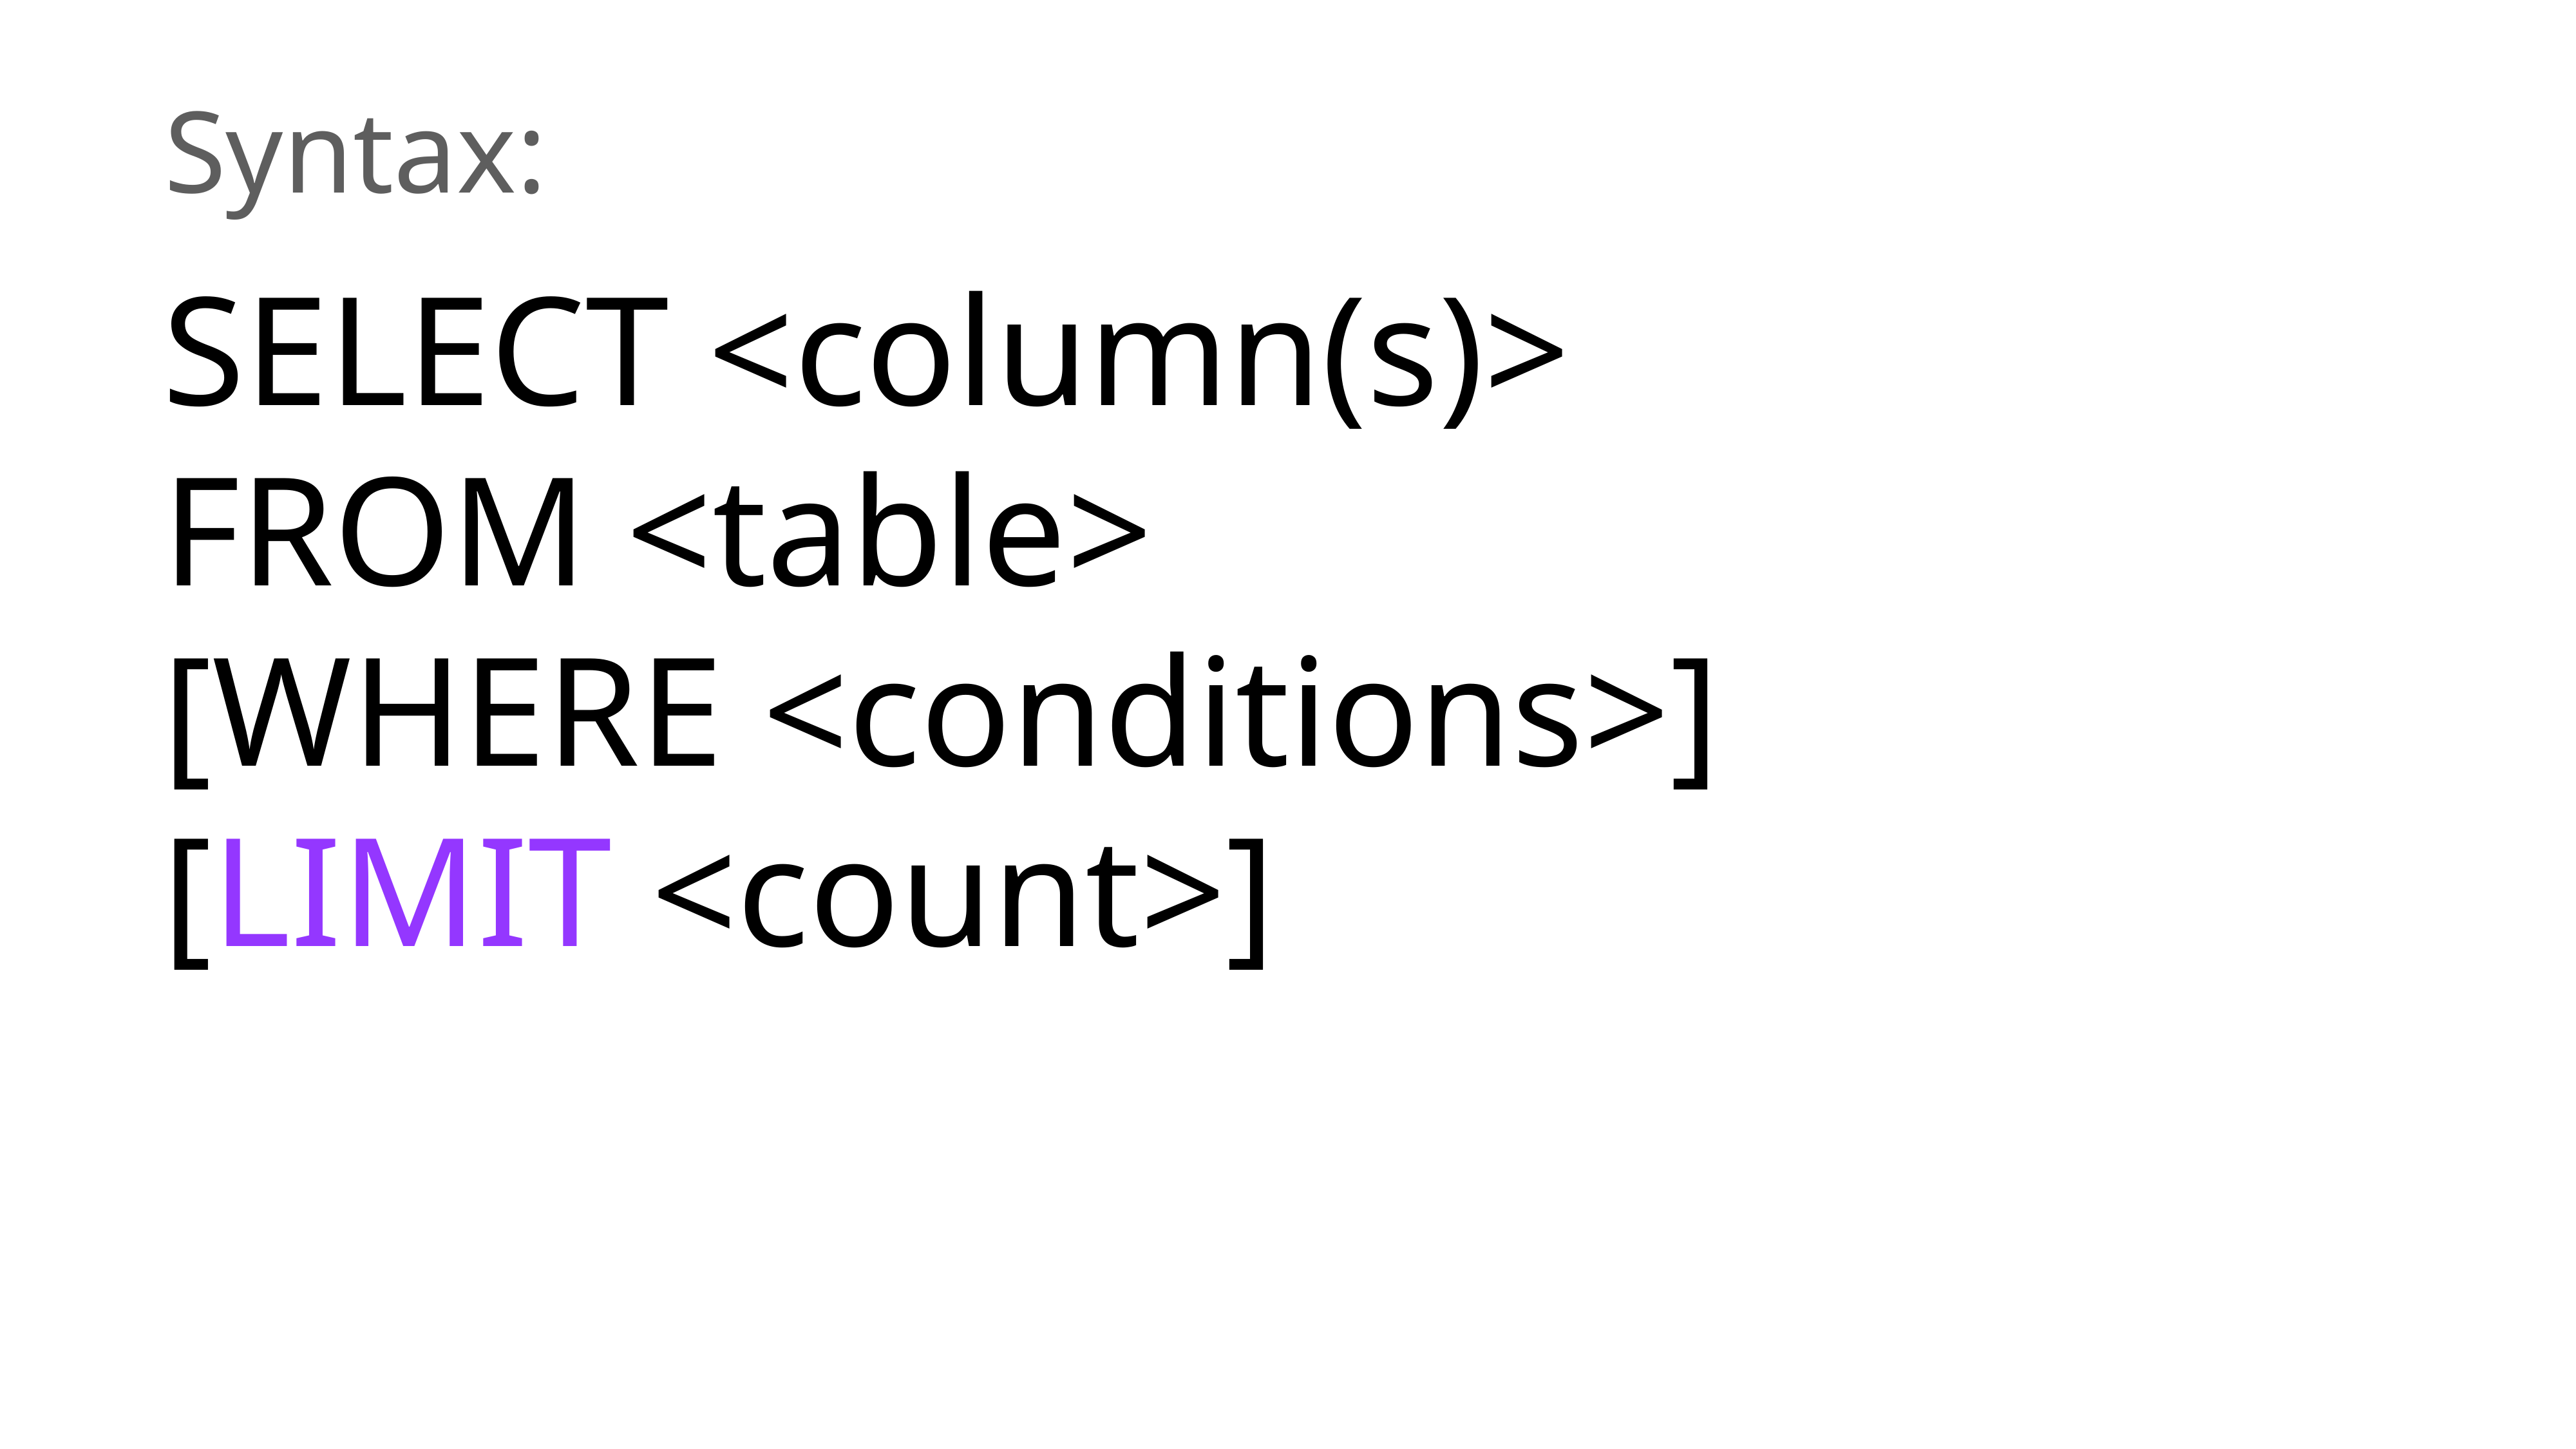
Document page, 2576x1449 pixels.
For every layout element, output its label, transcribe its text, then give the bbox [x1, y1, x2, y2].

text_box Syntax: [158, 74, 553, 221]
text_box SELECT <column(s)> FROM <table> [WHERE <conditions>] [LIMIT <count>] [157, 250, 2358, 1376]
